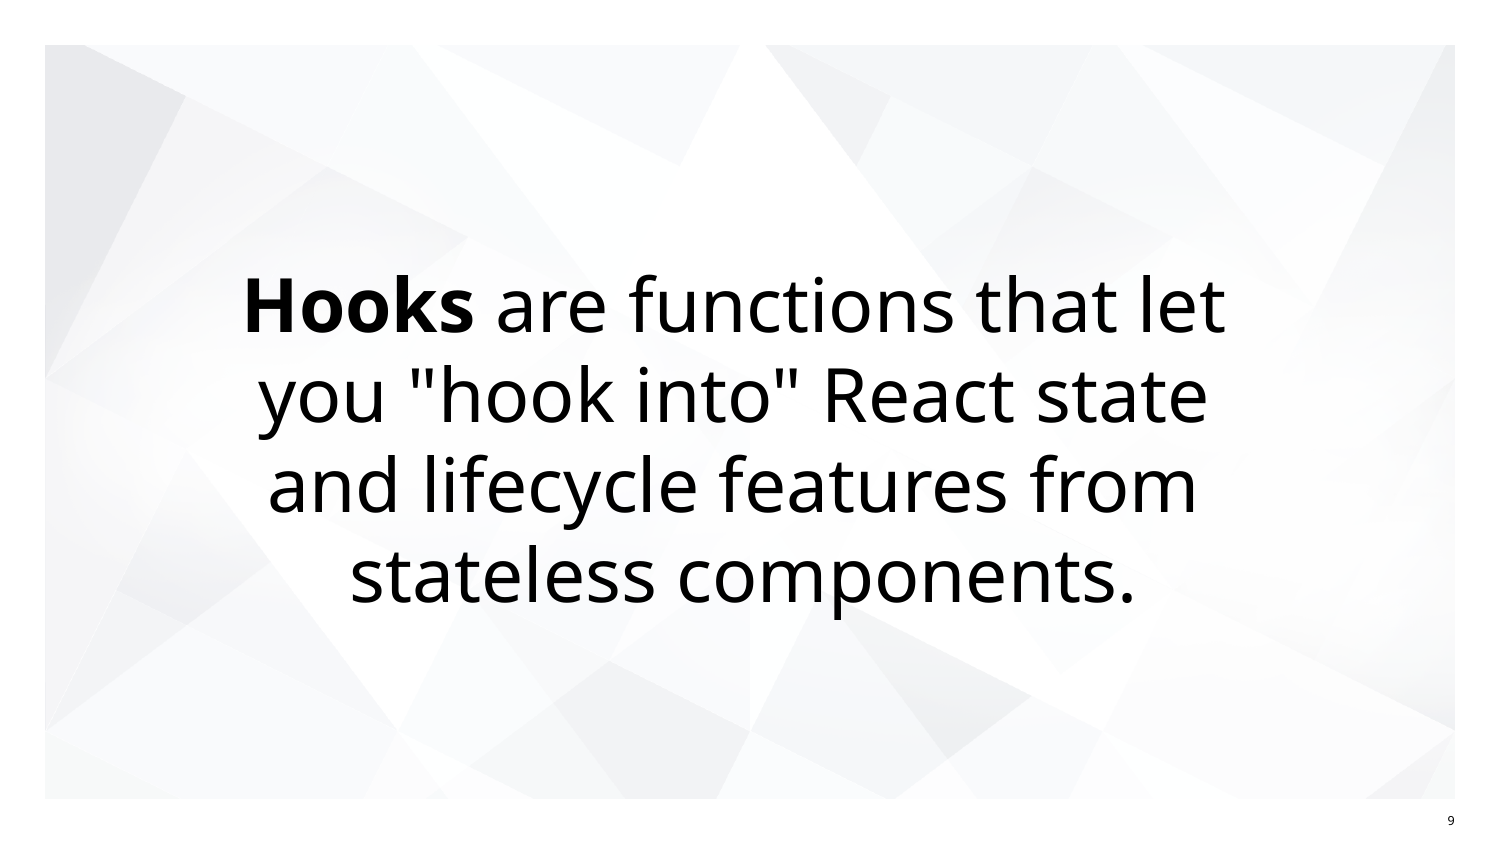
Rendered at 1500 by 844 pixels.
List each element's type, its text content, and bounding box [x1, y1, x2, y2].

picture [45, 45, 1455, 799]
title Hooks are functions that let you "hook into" React state and lifecycle features from stateless components. [38, 242, 1449, 373]
